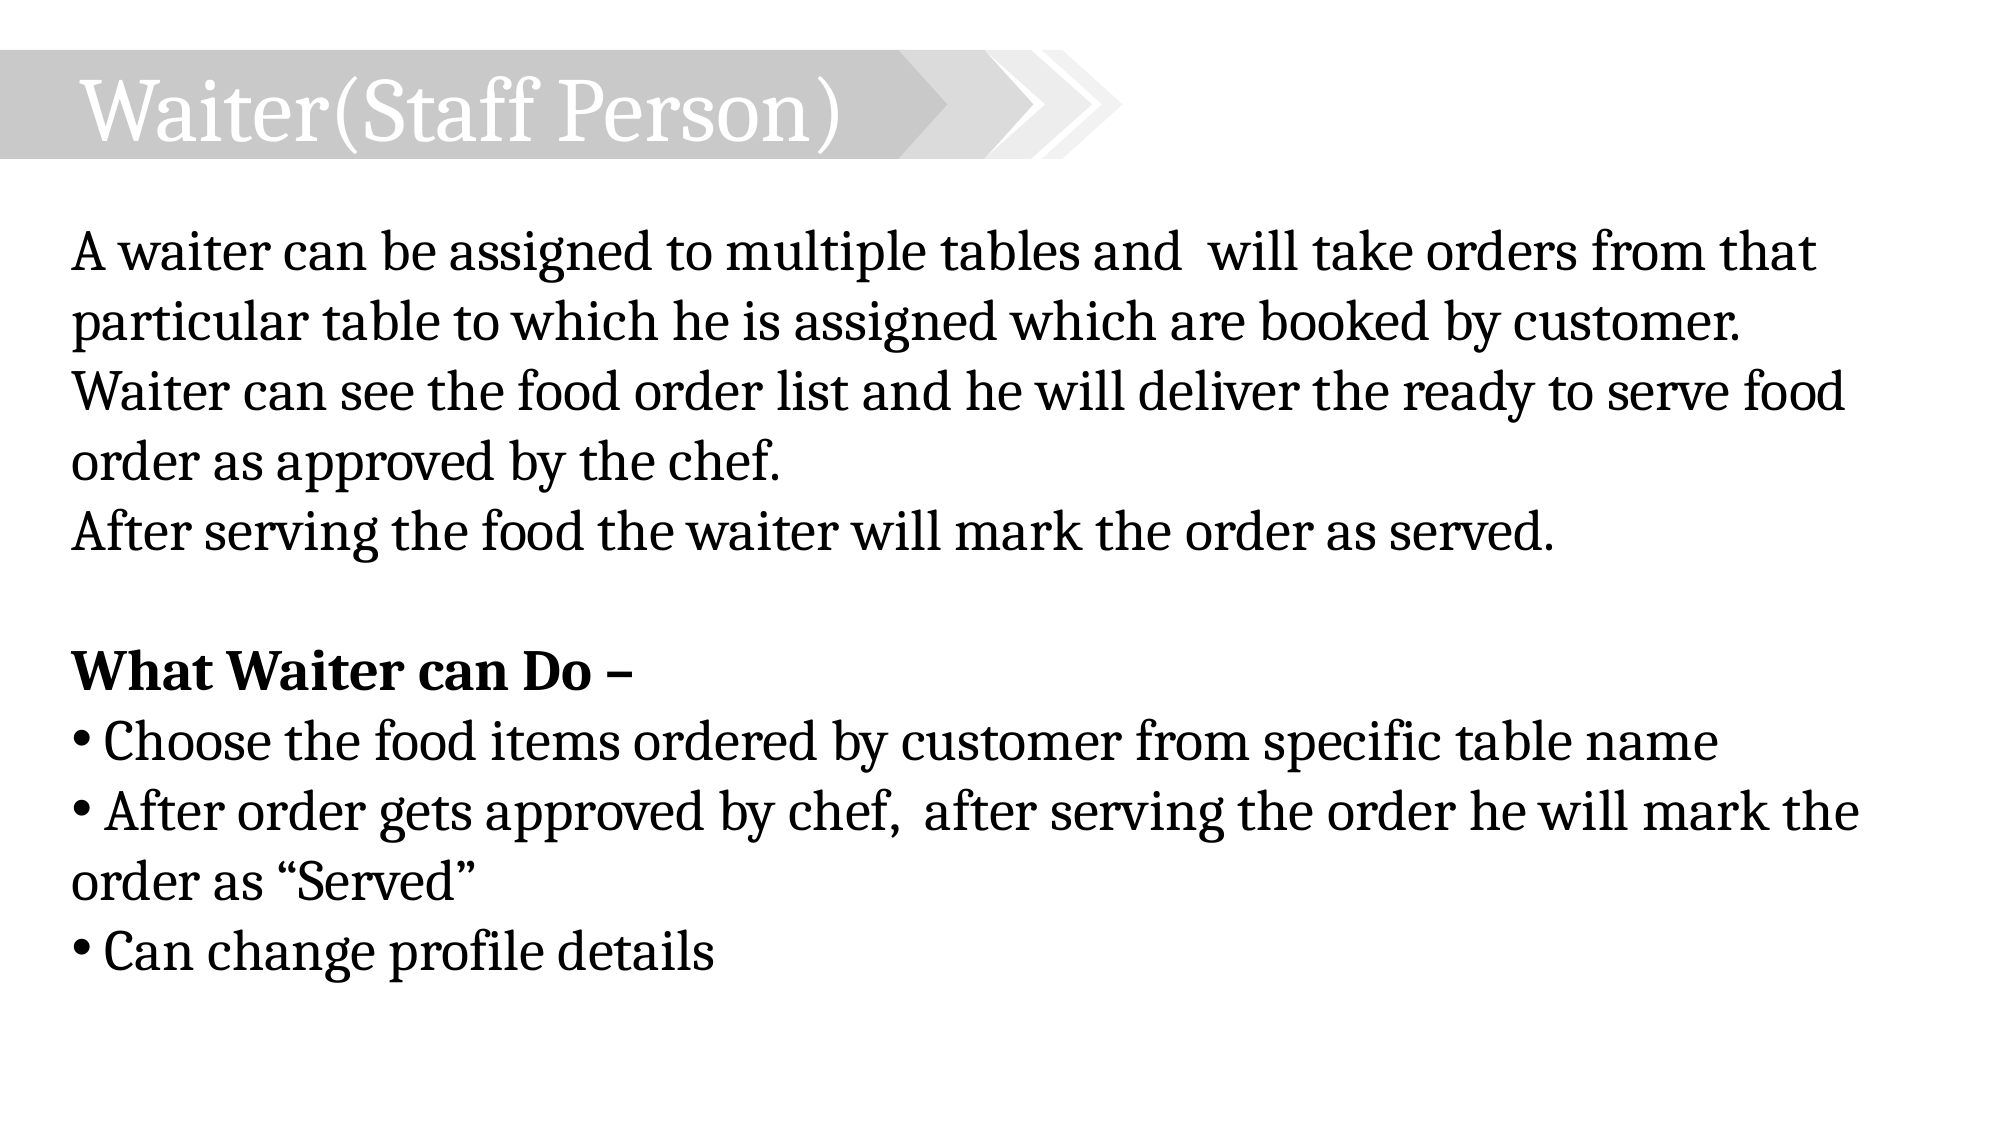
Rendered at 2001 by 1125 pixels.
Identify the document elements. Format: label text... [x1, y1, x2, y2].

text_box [0, 49, 1123, 159]
text_box A waiter can be assigned to multiple tables and will take orders from that particular table to which he is assigned which are booked by customer. Waiter can see the food order list and he will deliver the ready to serve food order as approved by the chef. After serving the food the waiter will mark the order as served. What Waiter can Do – Choose the food items ordered by customer from specific table name After order gets approved by chef, after serving the order he will mark the order as “Served” Can change profile details [56, 204, 1903, 1060]
